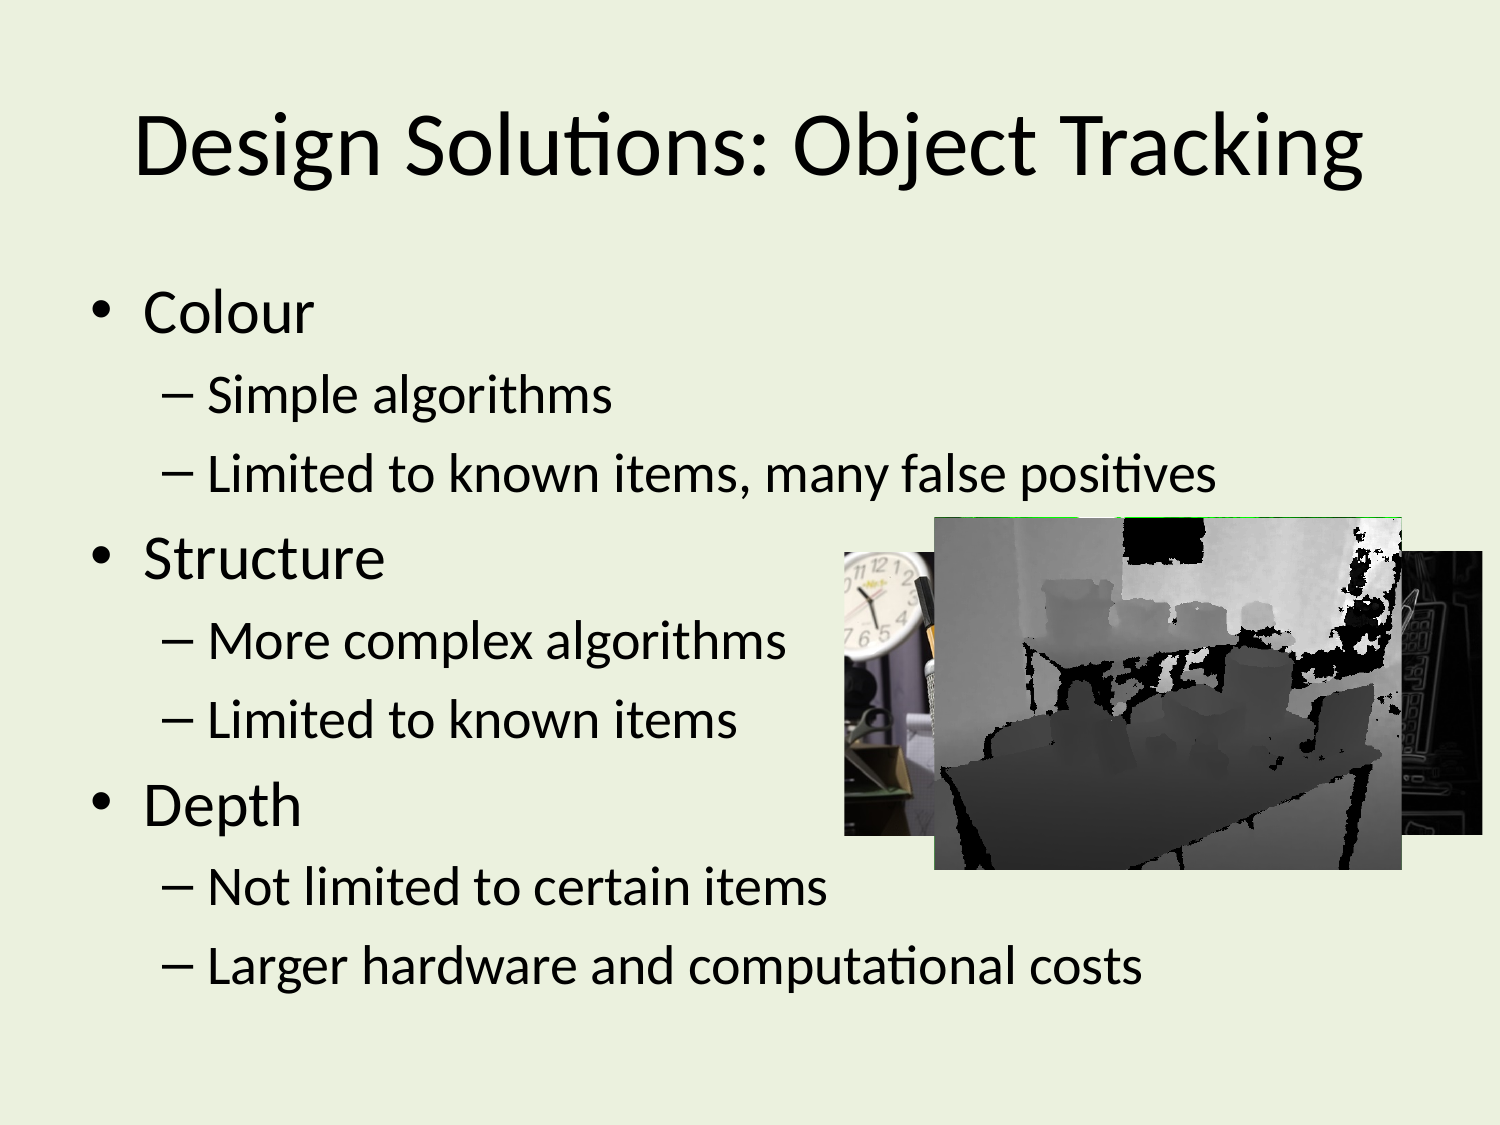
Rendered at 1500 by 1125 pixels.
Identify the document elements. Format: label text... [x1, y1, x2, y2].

list Colour Simple algorithms Limited to known items, many false positives Structure More complex algorithms Limited to known items Depth Not limited to certain items Larger hardware and computational costs [75, 262, 1425, 1005]
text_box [1405, 551, 1483, 836]
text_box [844, 551, 929, 836]
title Design Solutions: Object Tracking [75, 45, 1425, 233]
picture [934, 517, 1402, 870]
